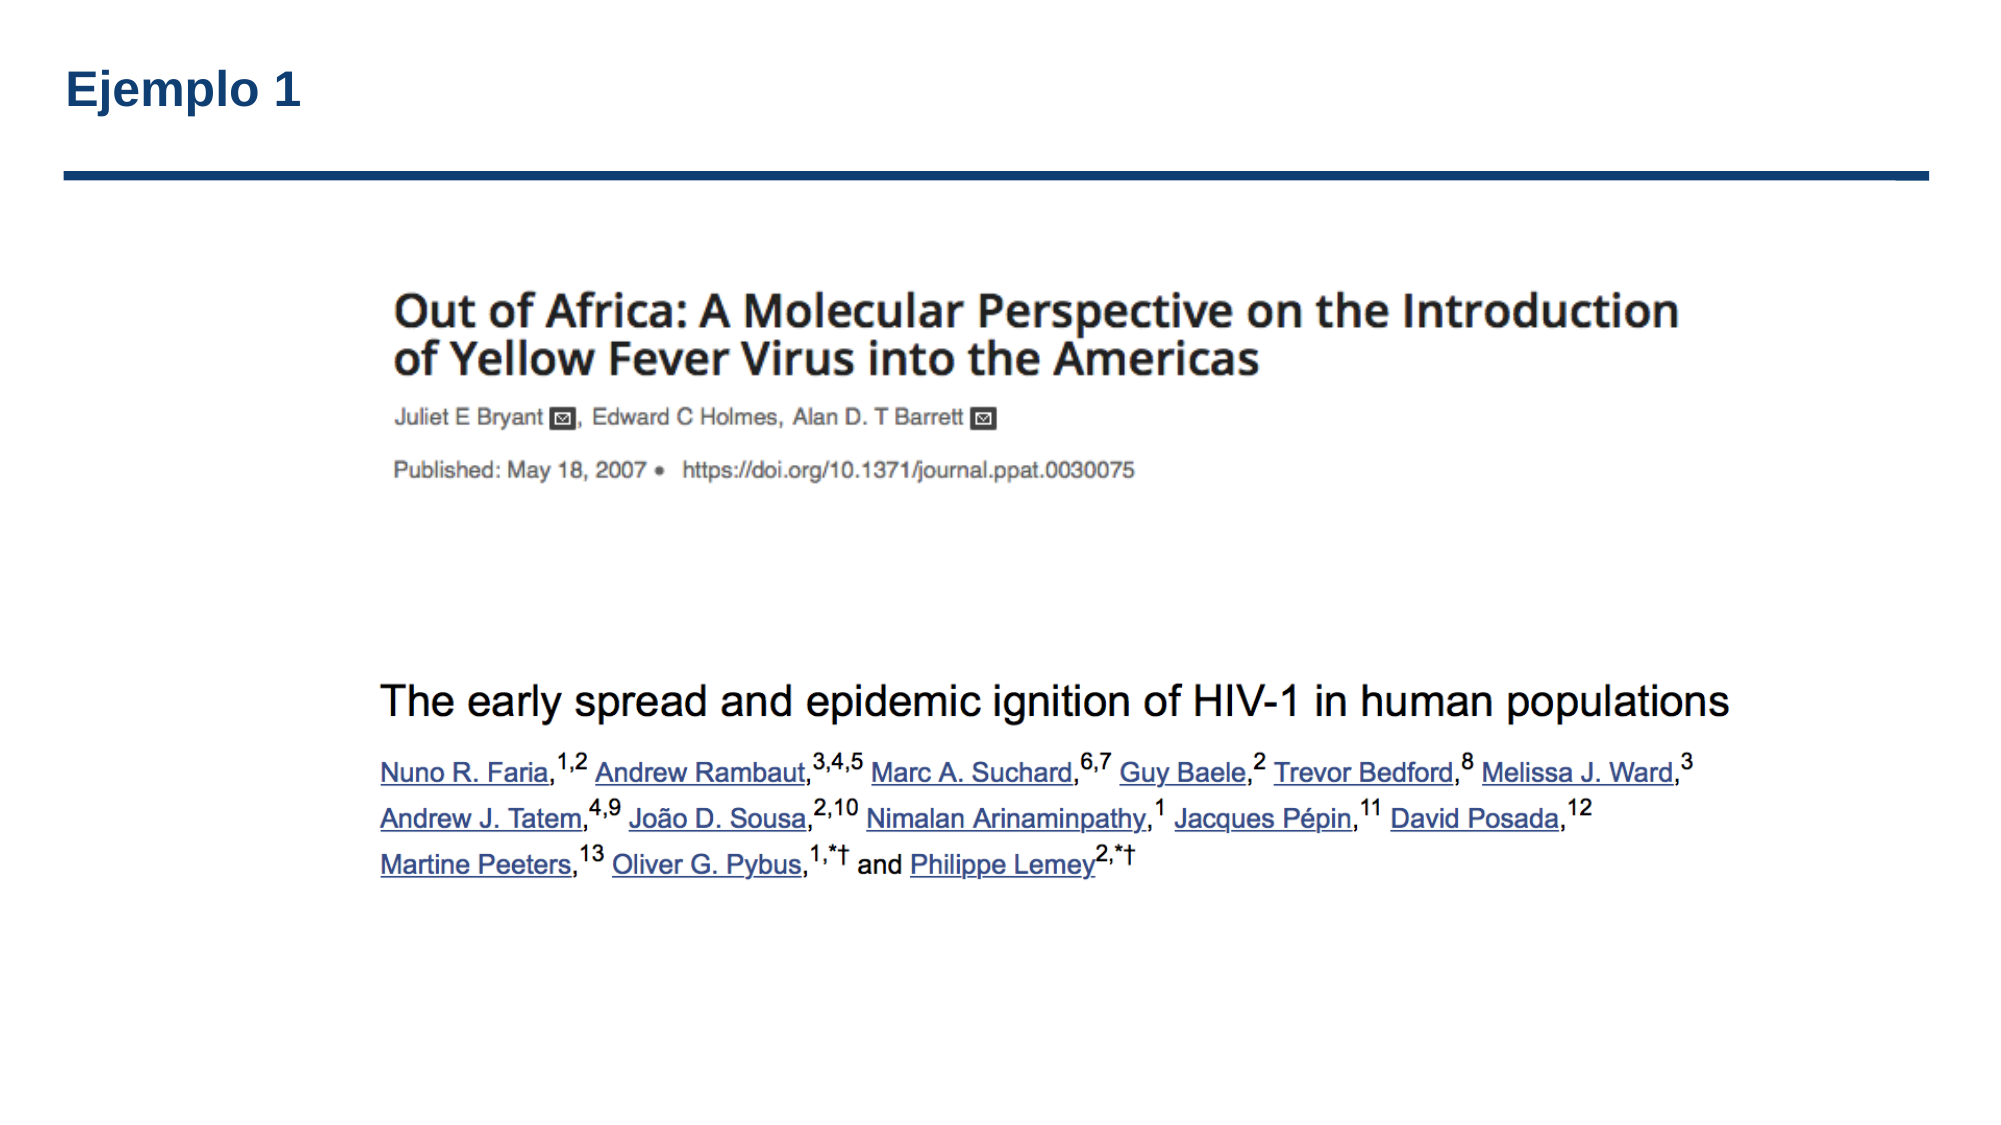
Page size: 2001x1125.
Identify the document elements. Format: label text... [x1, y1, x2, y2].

picture [364, 668, 1752, 900]
title Ejemplo 1 [50, 21, 1401, 152]
picture [374, 280, 1693, 487]
